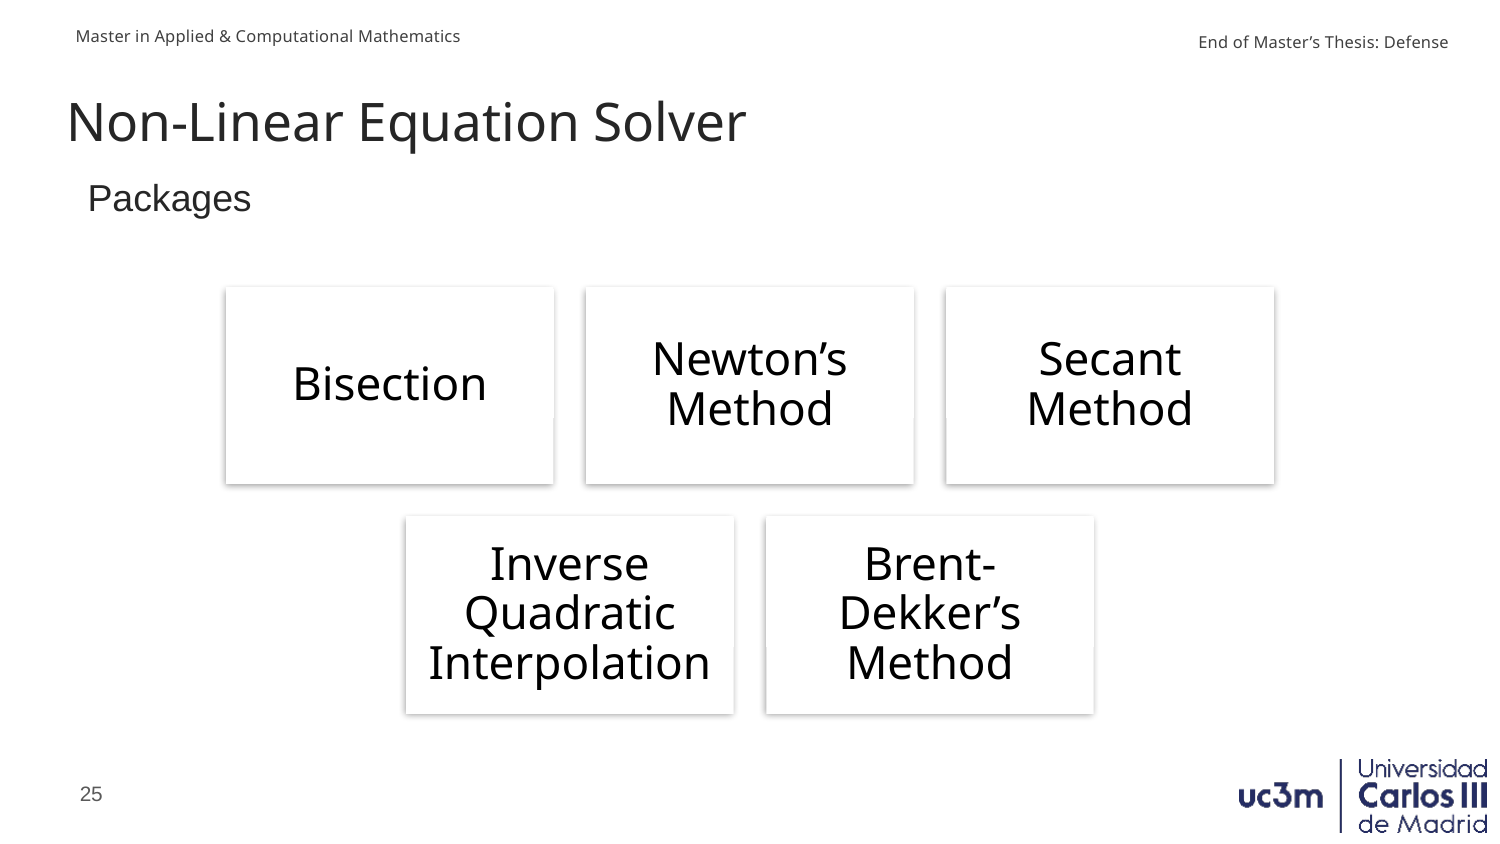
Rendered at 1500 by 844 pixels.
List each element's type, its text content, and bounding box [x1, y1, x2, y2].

title Non-Linear Equation Solver [51, 72, 1449, 167]
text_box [225, 227, 1275, 774]
text_box Packages [72, 166, 518, 227]
picture [1239, 759, 1487, 833]
slide_number 25 [27, 761, 118, 826]
